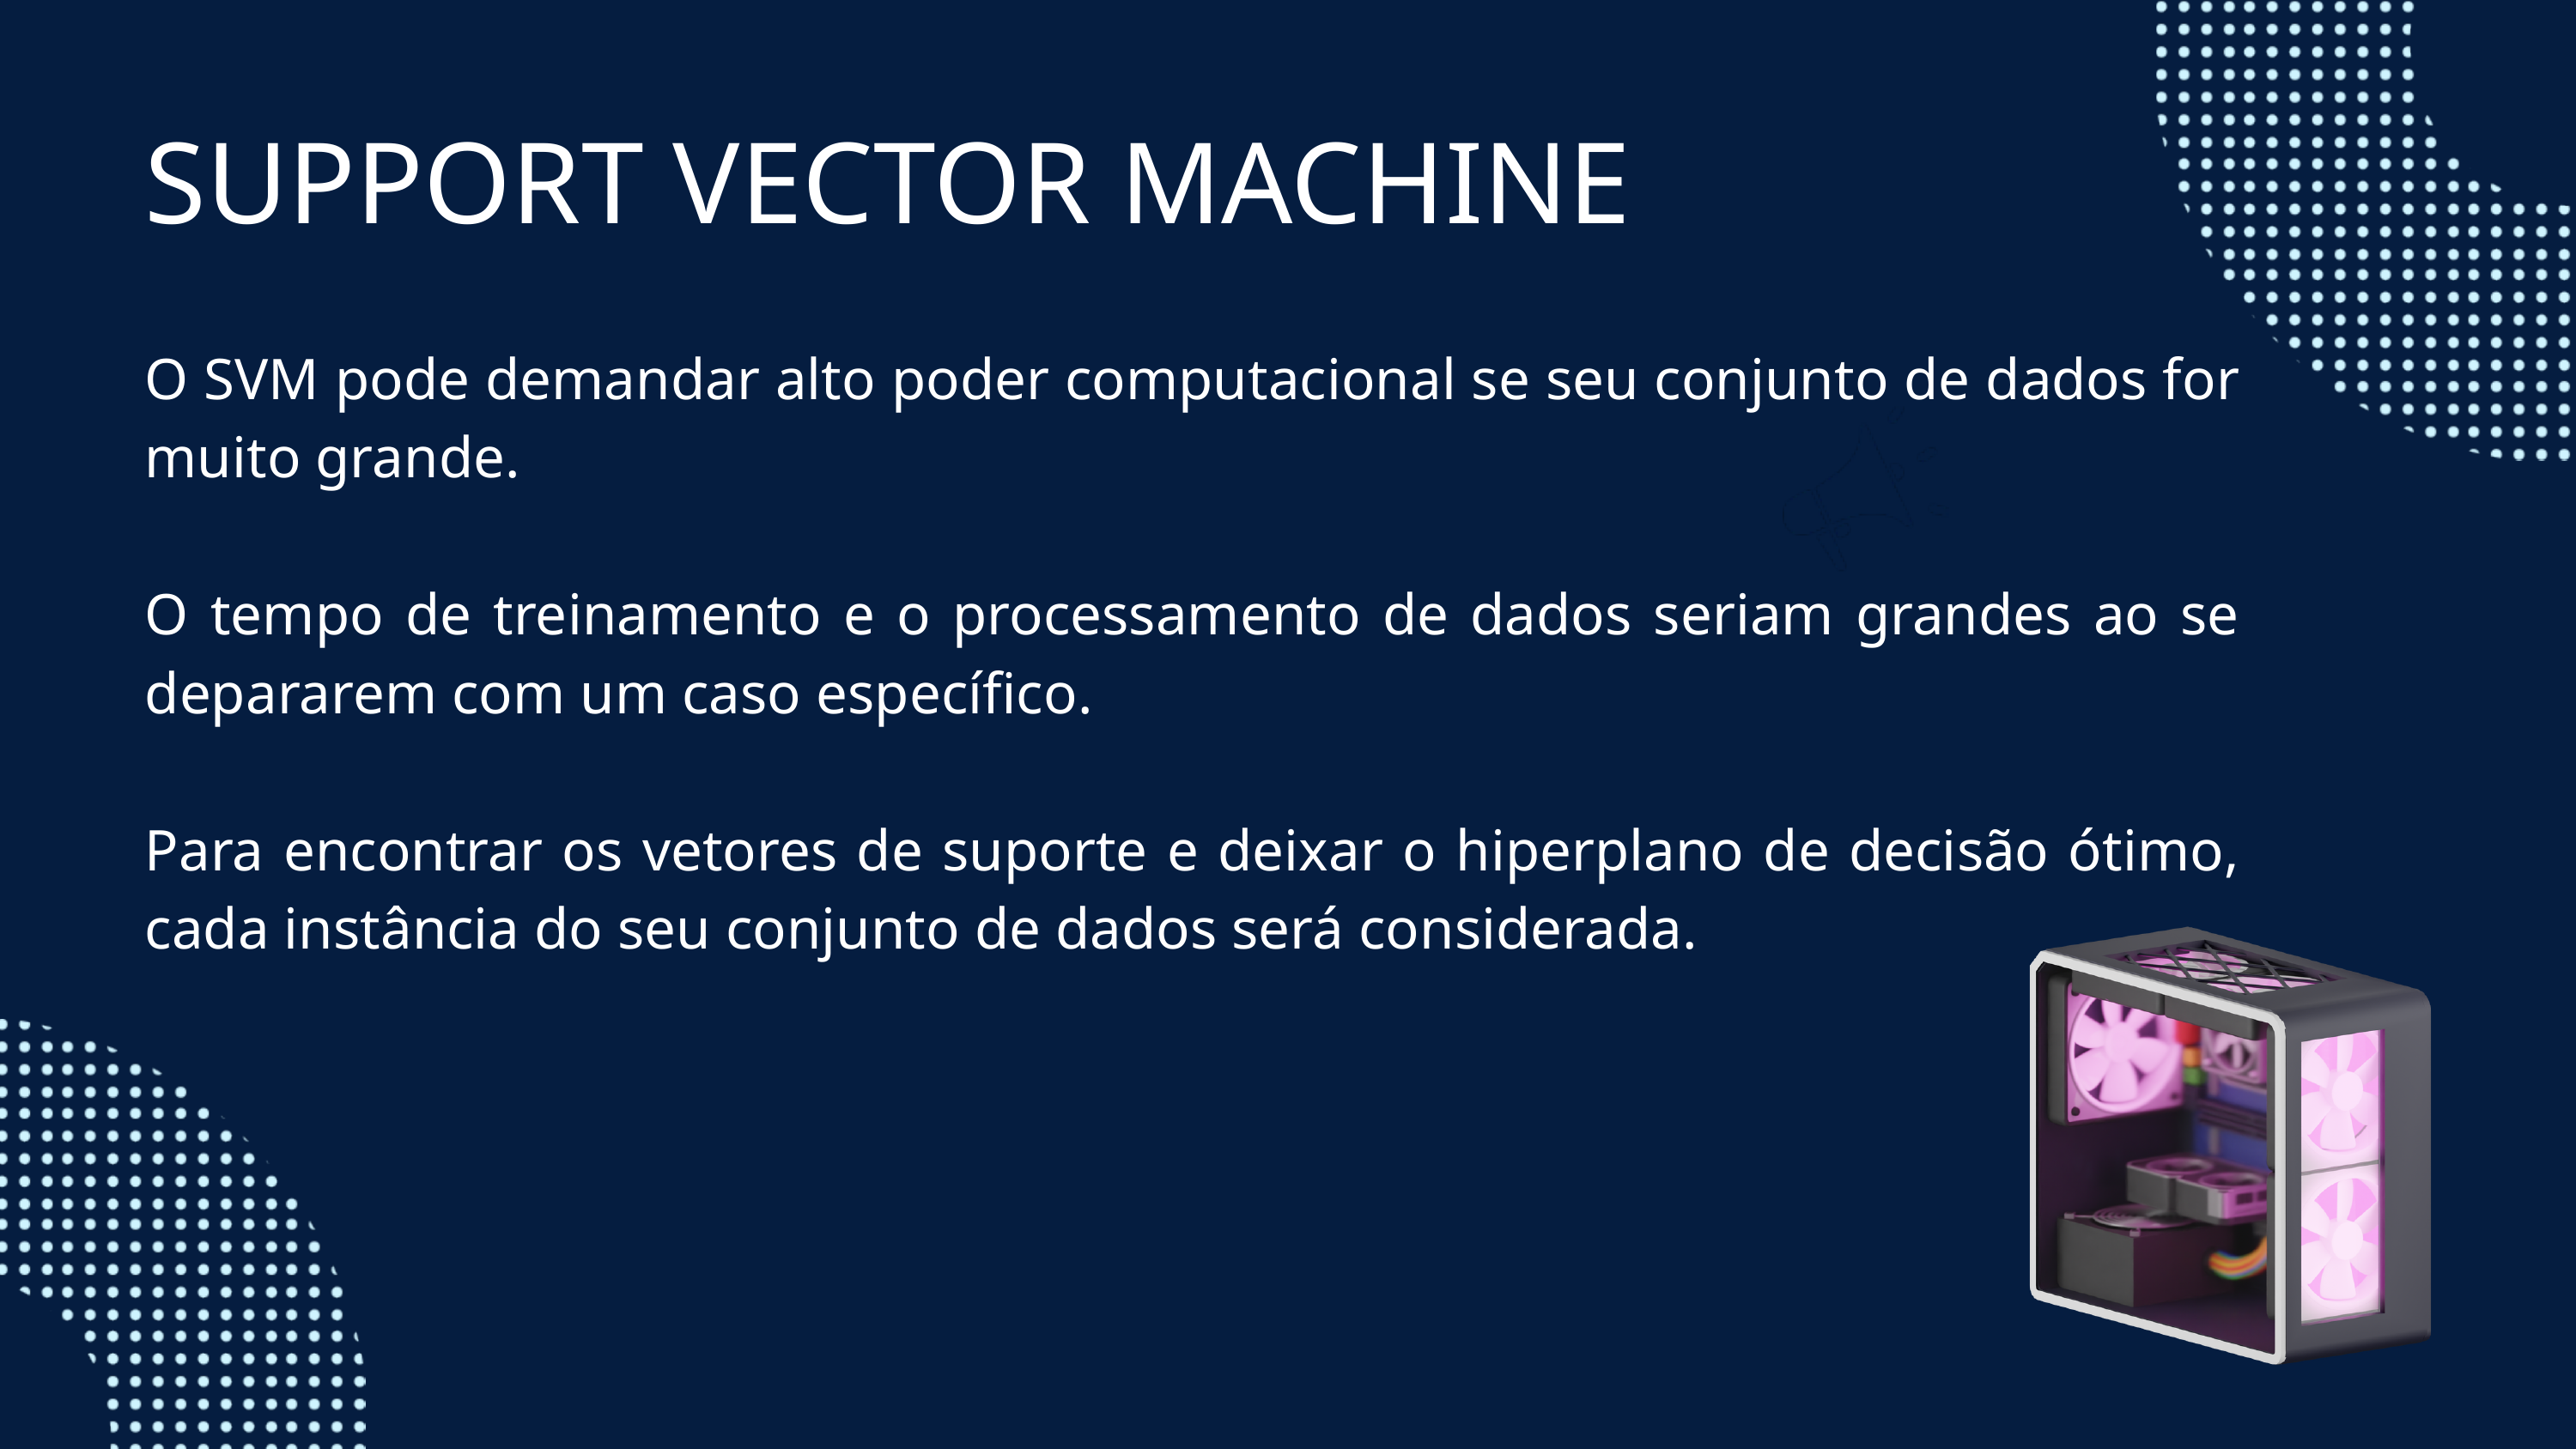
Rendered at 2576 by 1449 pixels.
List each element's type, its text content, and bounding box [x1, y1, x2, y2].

text_box O SVM pode demandar alto poder computacional se seu conjunto de dados for muito grande. O tempo de treinamento e o processamento de dados seriam grandes ao se depararem com um caso específico. Para encontrar os vetores de suporte e deixar o hiperplano de decisão ótimo, cada instância do seu conjunto de dados será considerada. [144, 331, 2241, 961]
text_box [2156, 0, 2576, 461]
text_box [0, 1019, 366, 1449]
text_box [2029, 926, 2432, 1365]
text_box SUPPORT VECTOR MACHINE [144, 111, 1798, 246]
